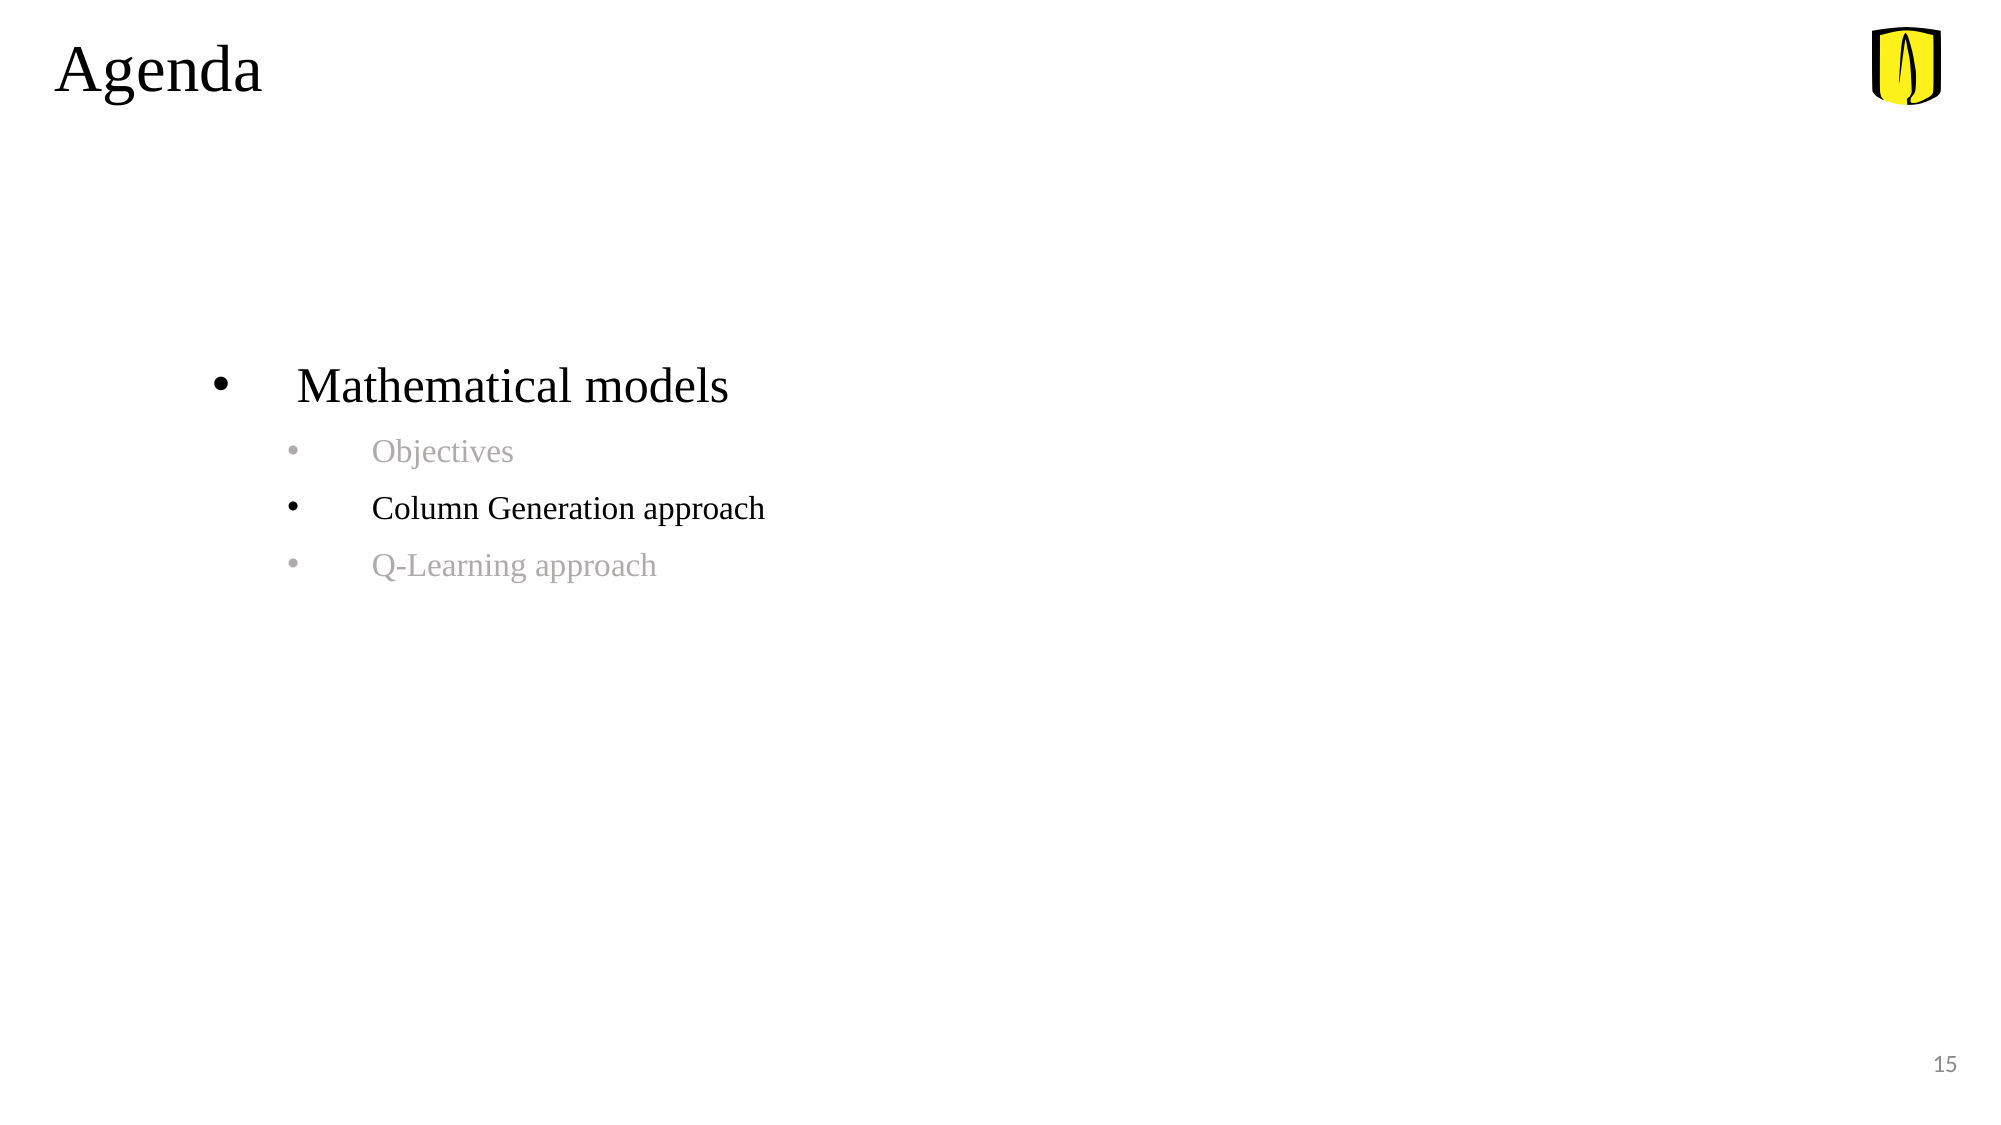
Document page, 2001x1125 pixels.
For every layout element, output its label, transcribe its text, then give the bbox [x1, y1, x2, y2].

text_box Mathematical models Objectives Column Generation approach Q-Learning approach [197, 351, 1422, 591]
slide_number 15 [1853, 1019, 1974, 1106]
picture [1899, 27, 1941, 105]
title Agenda [34, 13, 1899, 140]
